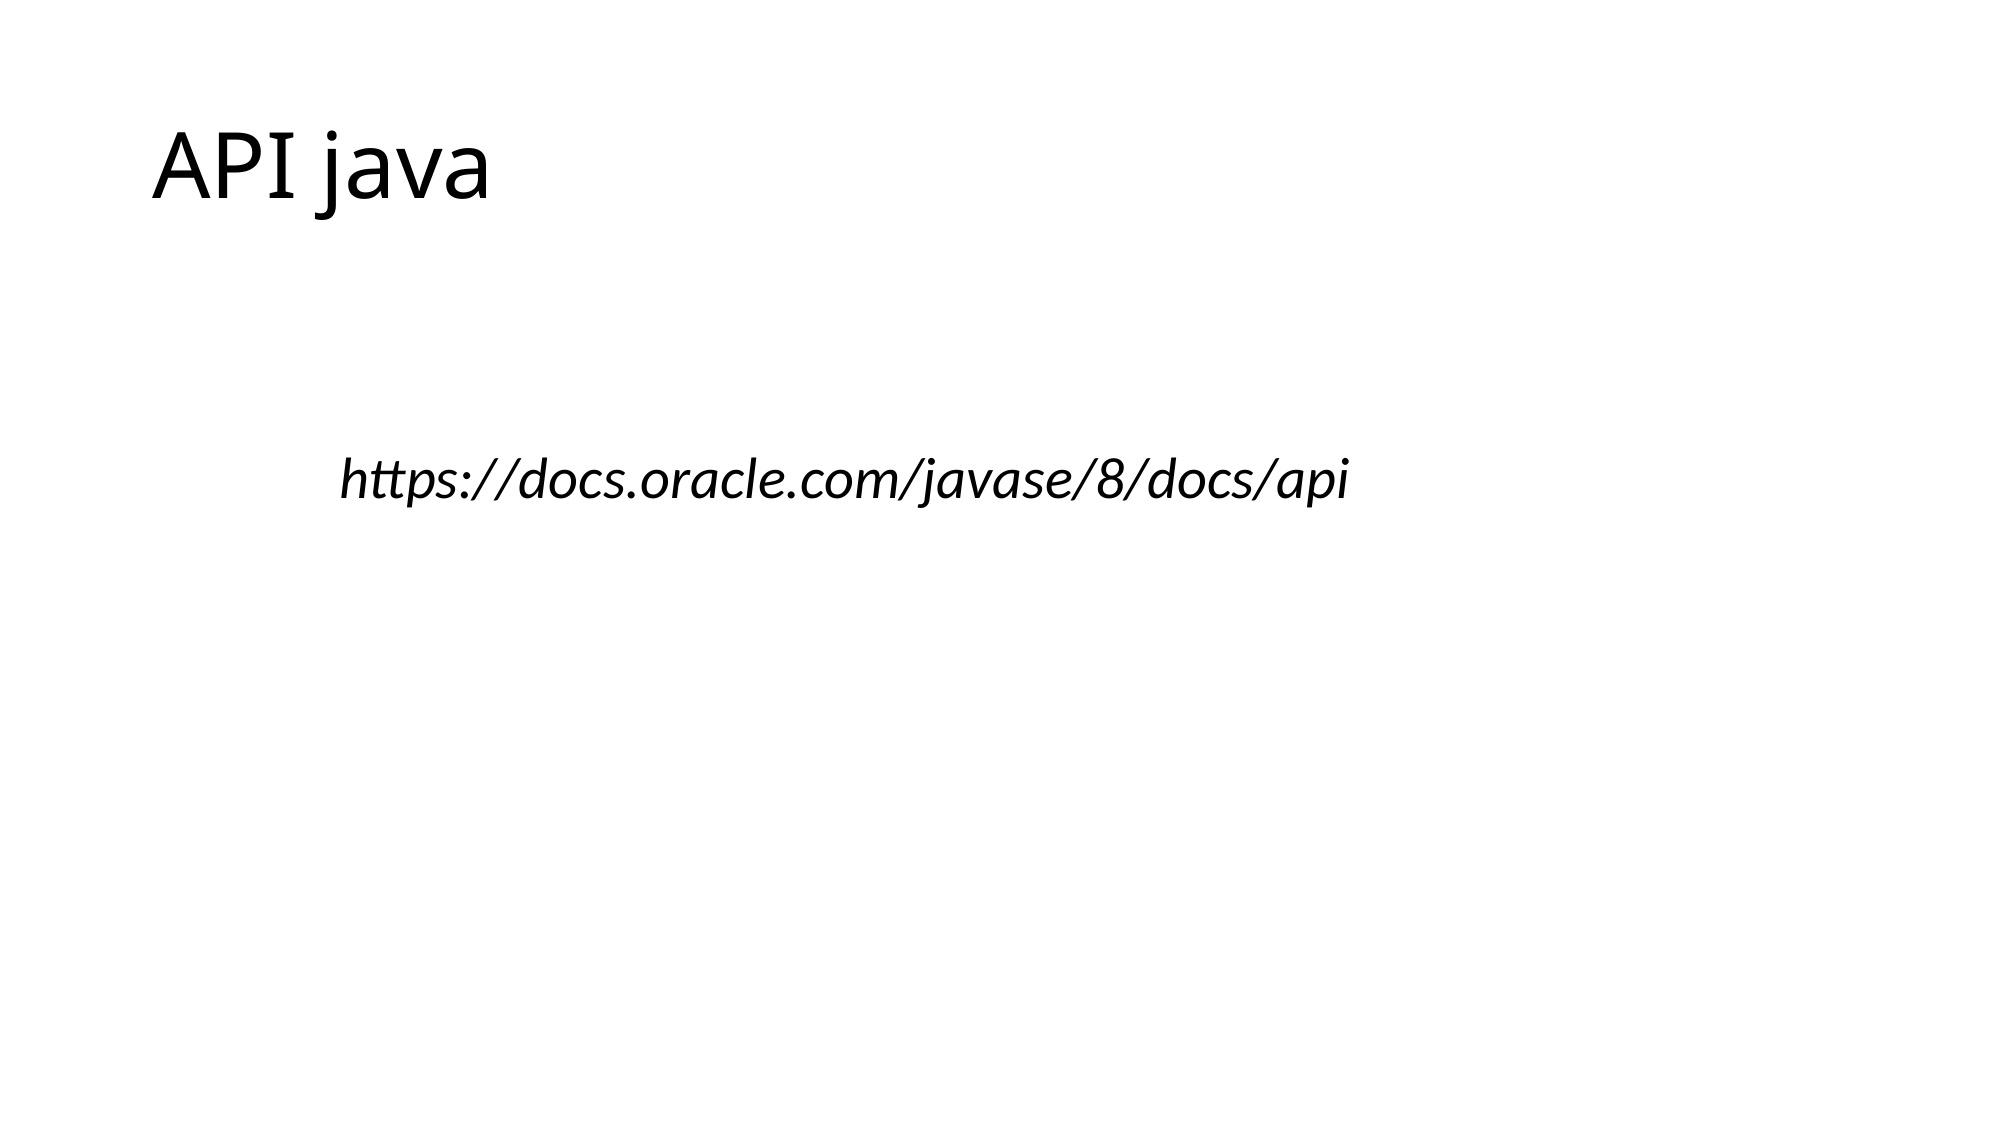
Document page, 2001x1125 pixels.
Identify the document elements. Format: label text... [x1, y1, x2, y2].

text_box API java [137, 59, 1863, 277]
text_box https://docs.oracle.com/javase/8/docs/api [324, 432, 1675, 1005]
